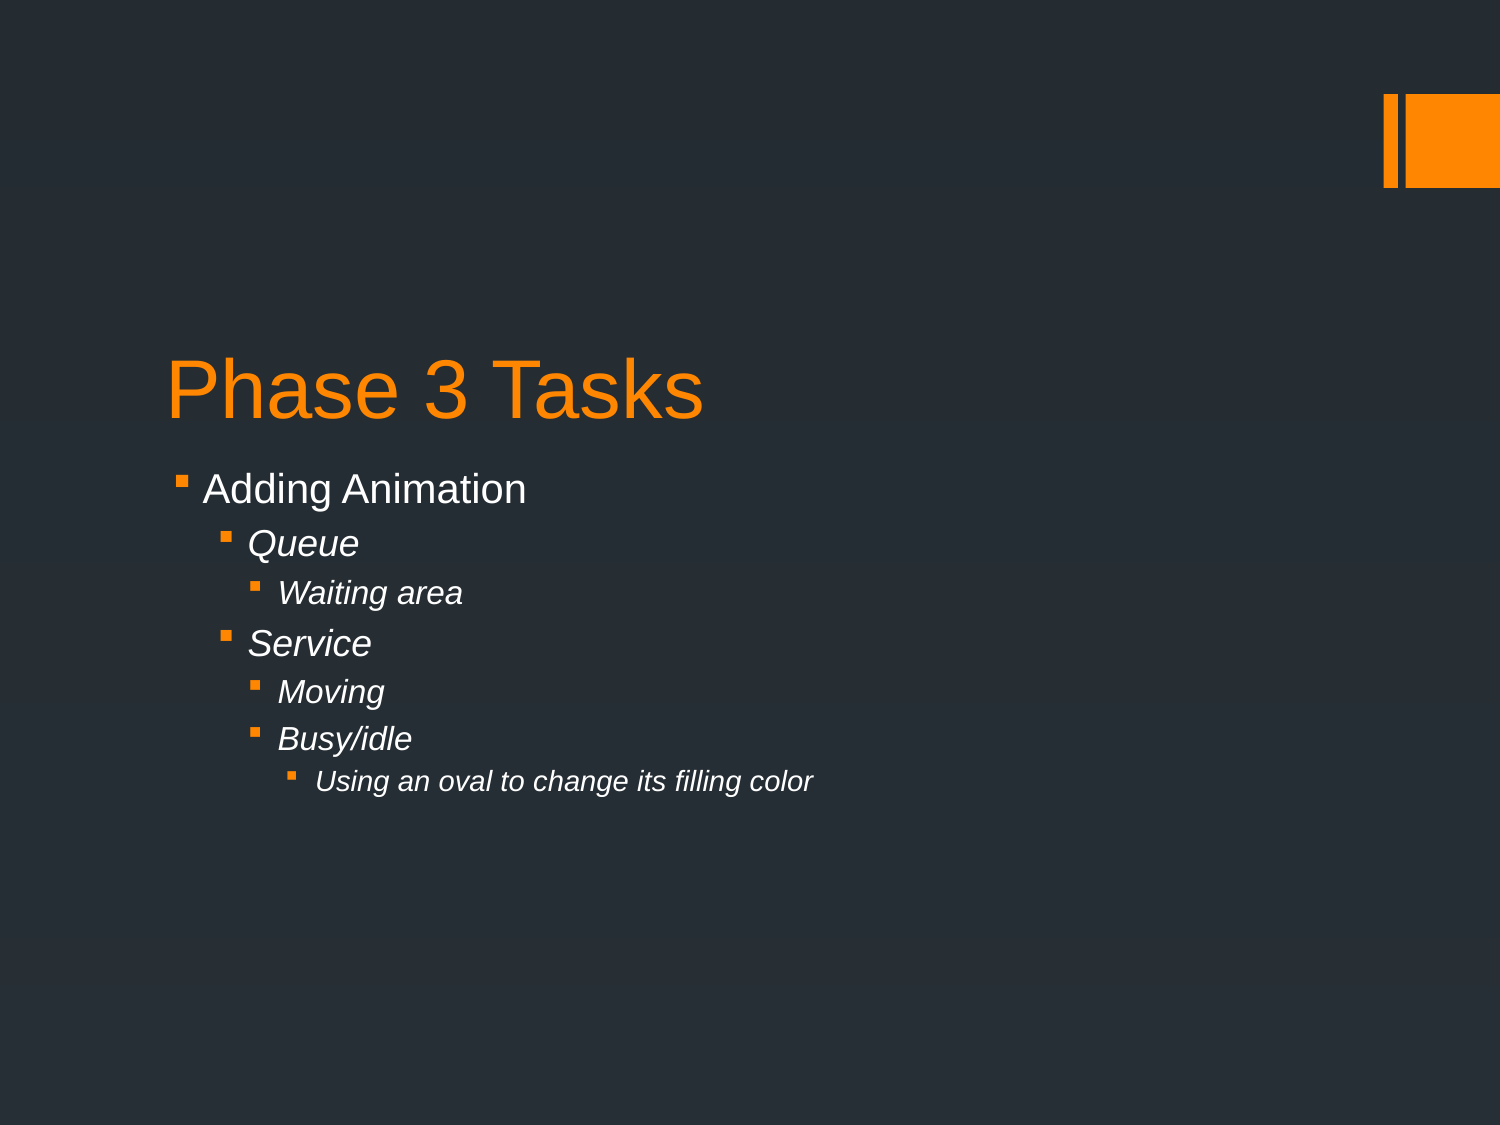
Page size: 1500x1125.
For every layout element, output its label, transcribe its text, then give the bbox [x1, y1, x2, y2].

title Phase 3 Tasks [150, 253, 1350, 443]
list Adding Animation Queue Waiting area Service Moving Busy/idle Using an oval to change its filling color [150, 454, 1350, 1035]
